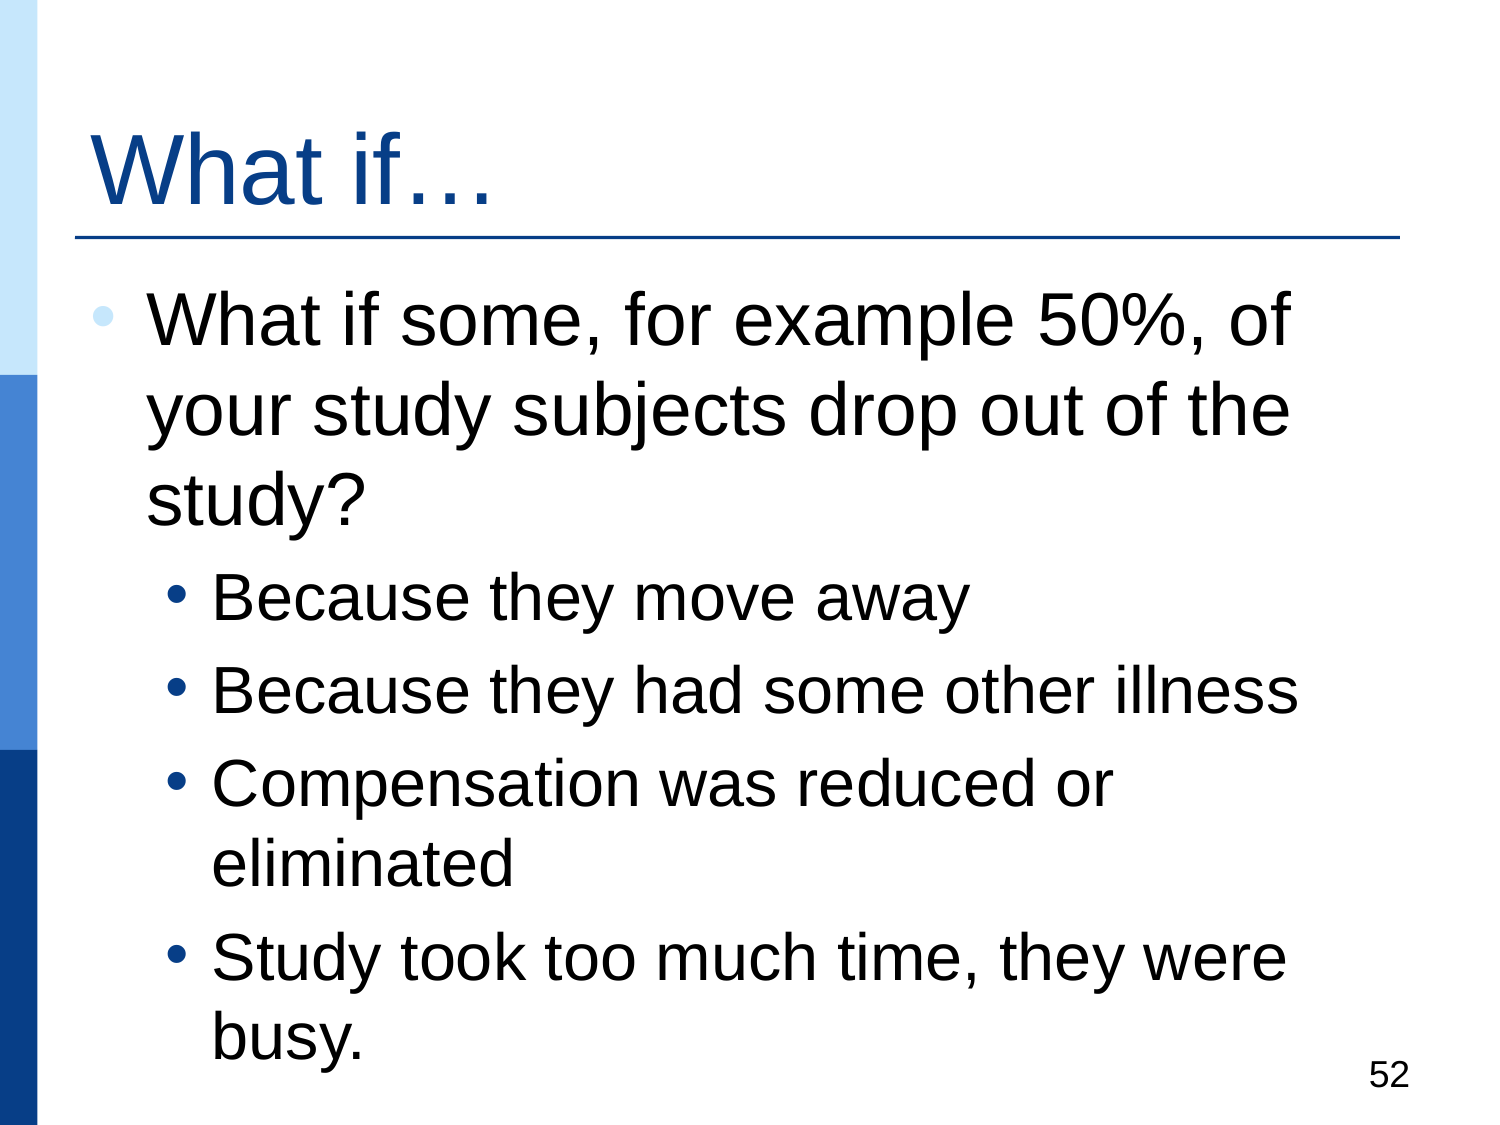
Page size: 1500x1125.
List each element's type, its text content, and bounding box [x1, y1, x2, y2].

list What if some, for example 50%, of your study subjects drop out of the study? Because they move away Because they had some other illness Compensation was reduced or eliminated Study took too much time, they were busy. [74, 262, 1426, 1006]
title What if… [74, 45, 1426, 233]
slide_number 52 [1074, 1042, 1425, 1103]
